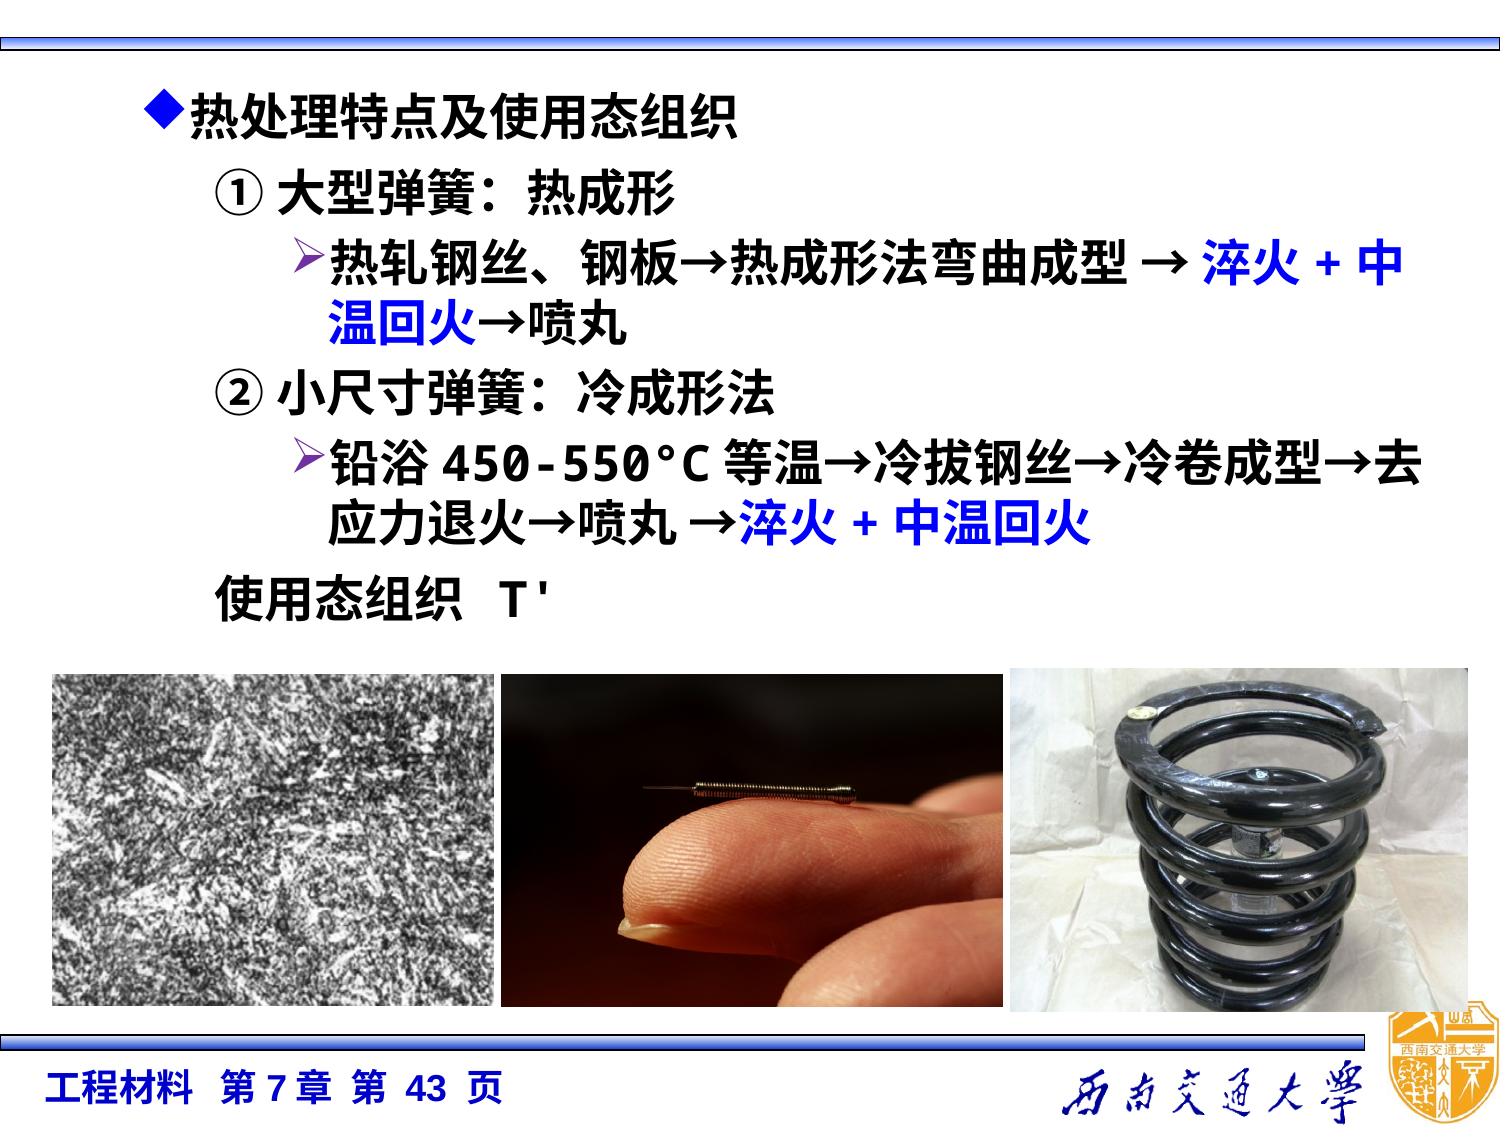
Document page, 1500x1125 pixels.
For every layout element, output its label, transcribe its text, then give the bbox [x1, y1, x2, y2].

picture [1009, 668, 1500, 1125]
list 热处理特点及使用态组织 ①大型弹簧：热成形 热轧钢丝、钢板→热成形法弯曲成型 → 淬火+中温回火→喷丸 ②小尺寸弹簧：冷成形法 铅浴450-550°C等温→冷拔钢丝→冷卷成型→去应力退火→喷丸 →淬火+中温回火 使用态组织 T' [49, 77, 1451, 676]
picture [1062, 1083, 1363, 1125]
picture [52, 674, 494, 1006]
list 热处理特点及使用态组织 ①大型弹簧：热成形 热轧钢丝、钢板→热成形法弯曲成型 → 淬火+中温回火→喷丸 ②小尺寸弹簧：冷成形法 铅浴450-550°C等温→冷拔钢丝→冷卷成型→去应力退火→喷丸 →淬火+中温回火 使用态组织 T' [49, 1011, 1451, 1083]
picture [501, 674, 1003, 1007]
